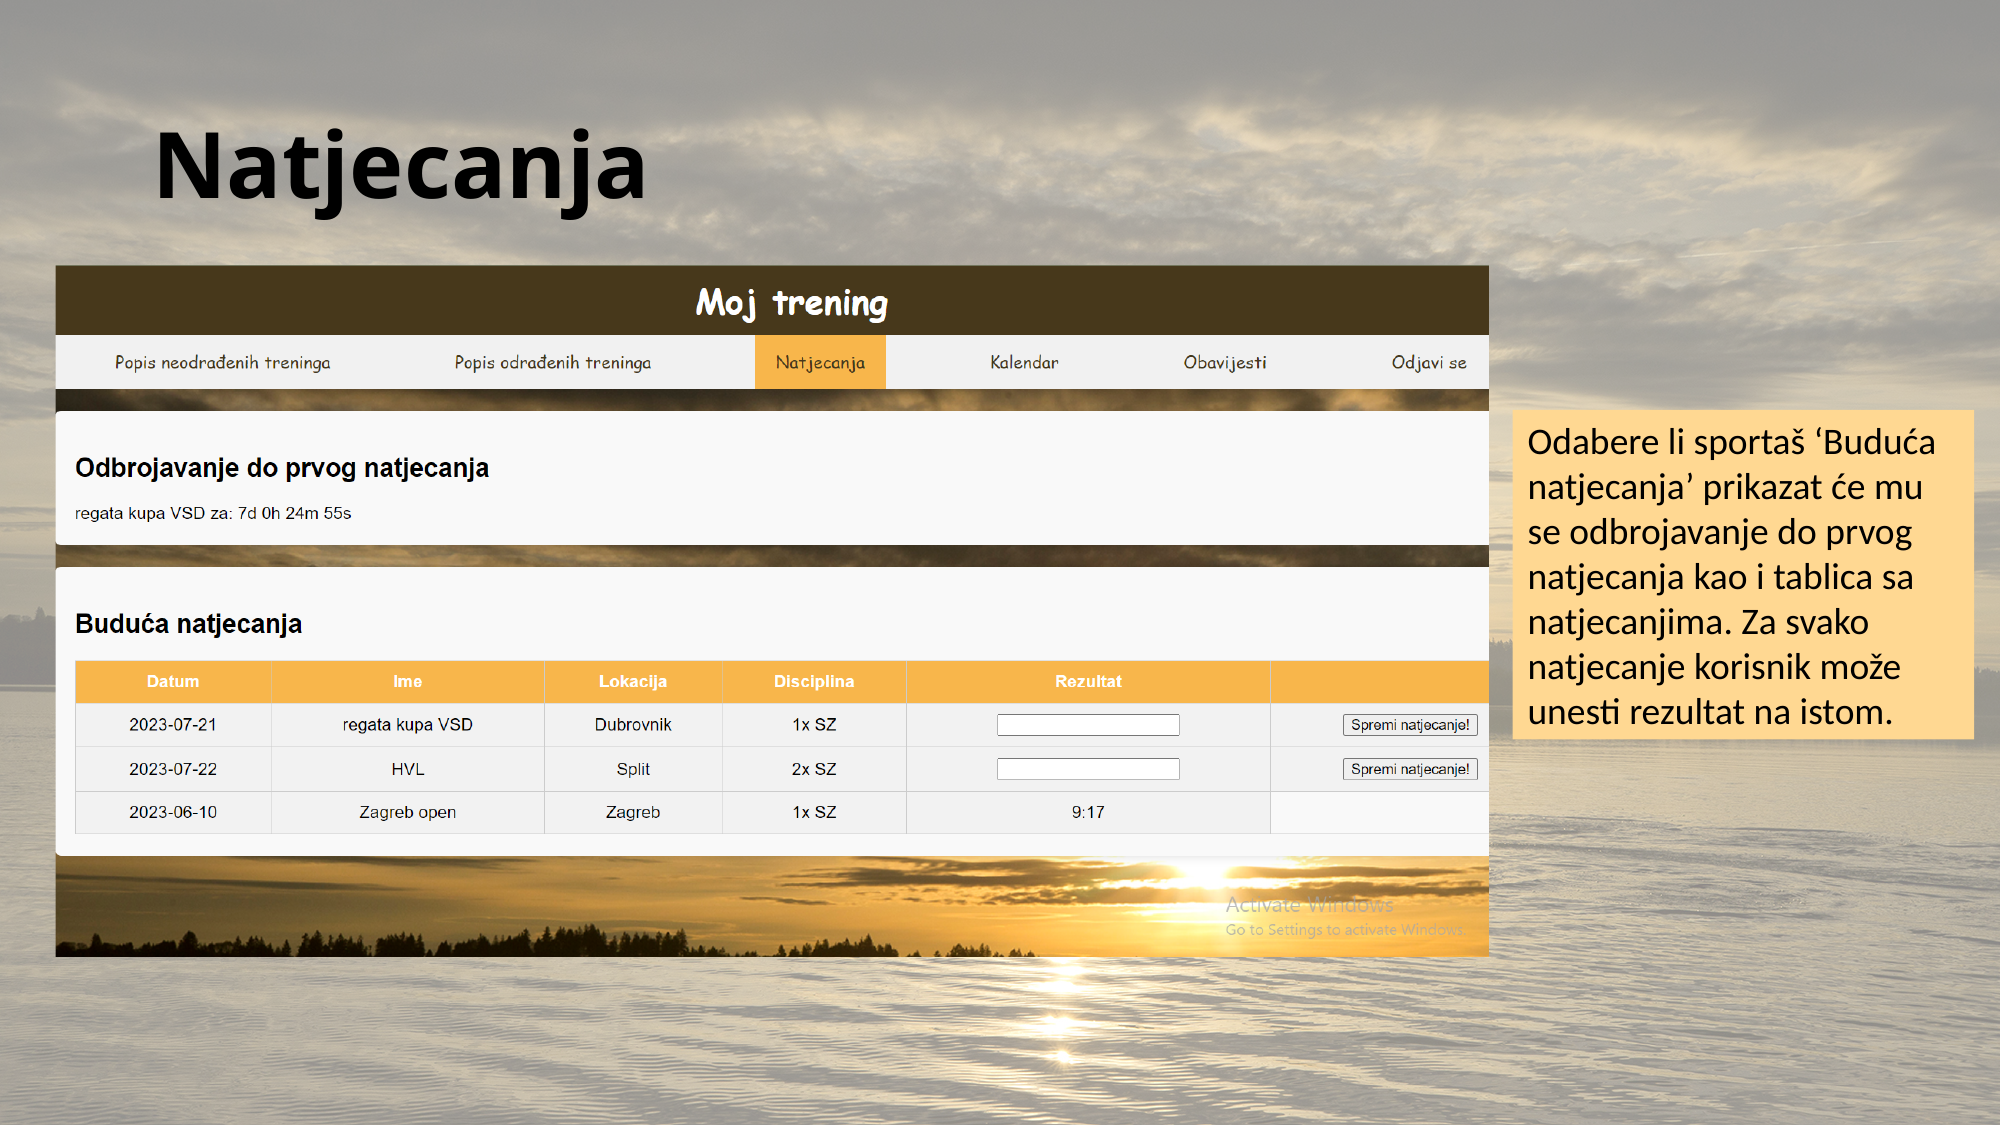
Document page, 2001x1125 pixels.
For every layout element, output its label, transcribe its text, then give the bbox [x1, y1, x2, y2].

text_box Odabere li sportaš ‘Buduća natjecanja’ prikazat će mu se odbrojavanje do prvog natjecanja kao i tablica sa natjecanjima. Za svako natjecanje korisnik može unesti rezultat na istom. [1512, 409, 1975, 740]
title Natjecanja [137, 59, 1863, 278]
picture [55, 265, 1489, 957]
